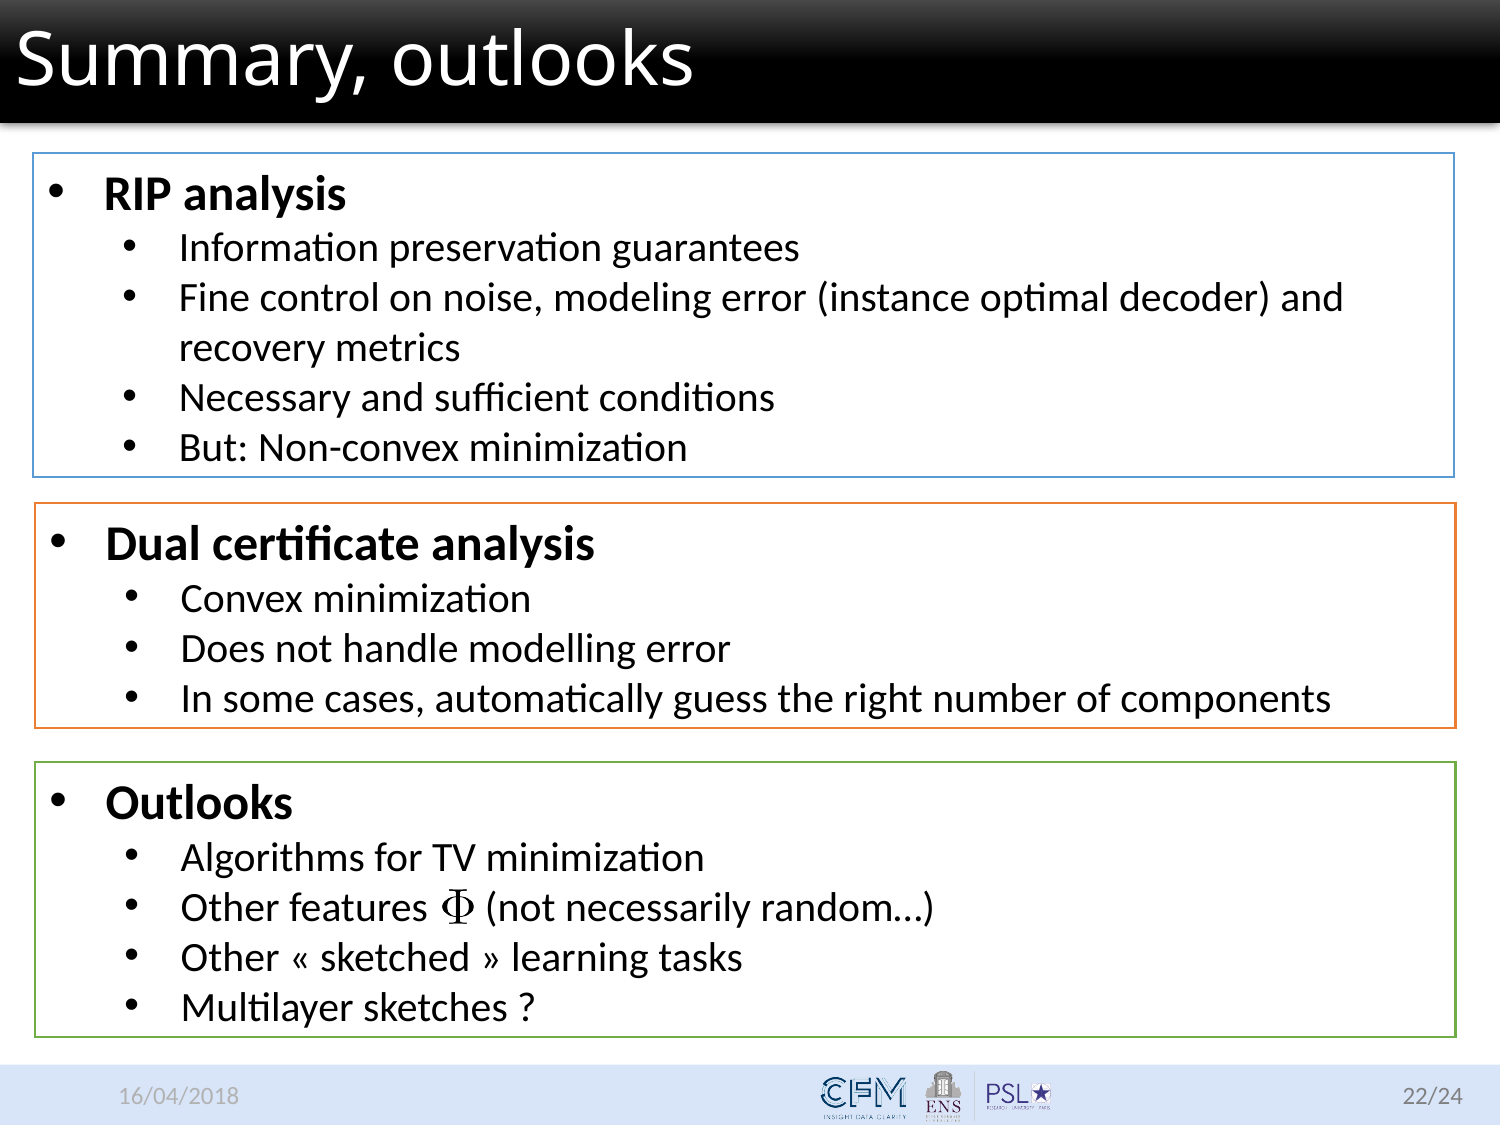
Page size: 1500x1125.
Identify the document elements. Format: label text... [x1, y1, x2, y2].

picture [442, 889, 474, 924]
text_box Outlooks Algorithms for TV minimization Other features (not necessarily random…) Other « sketched » learning tasks Multilayer sketches ? [34, 761, 1457, 1038]
picture [816, 1073, 911, 1122]
picture [918, 1068, 1057, 1125]
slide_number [103, 1065, 441, 1125]
text_box 22/24 [1175, 1072, 1478, 1117]
text_box RIP analysis Information preservation guarantees Fine control on noise, modeling error (instance optimal decoder) and recovery metrics Necessary and sufficient conditions But: Non-convex minimization [32, 152, 1455, 478]
title Summary, outlooks [0, 1, 1294, 121]
text_box Dual certificate analysis Convex minimization Does not handle modelling error In some cases, automatically guess the right number of components [34, 502, 1457, 729]
